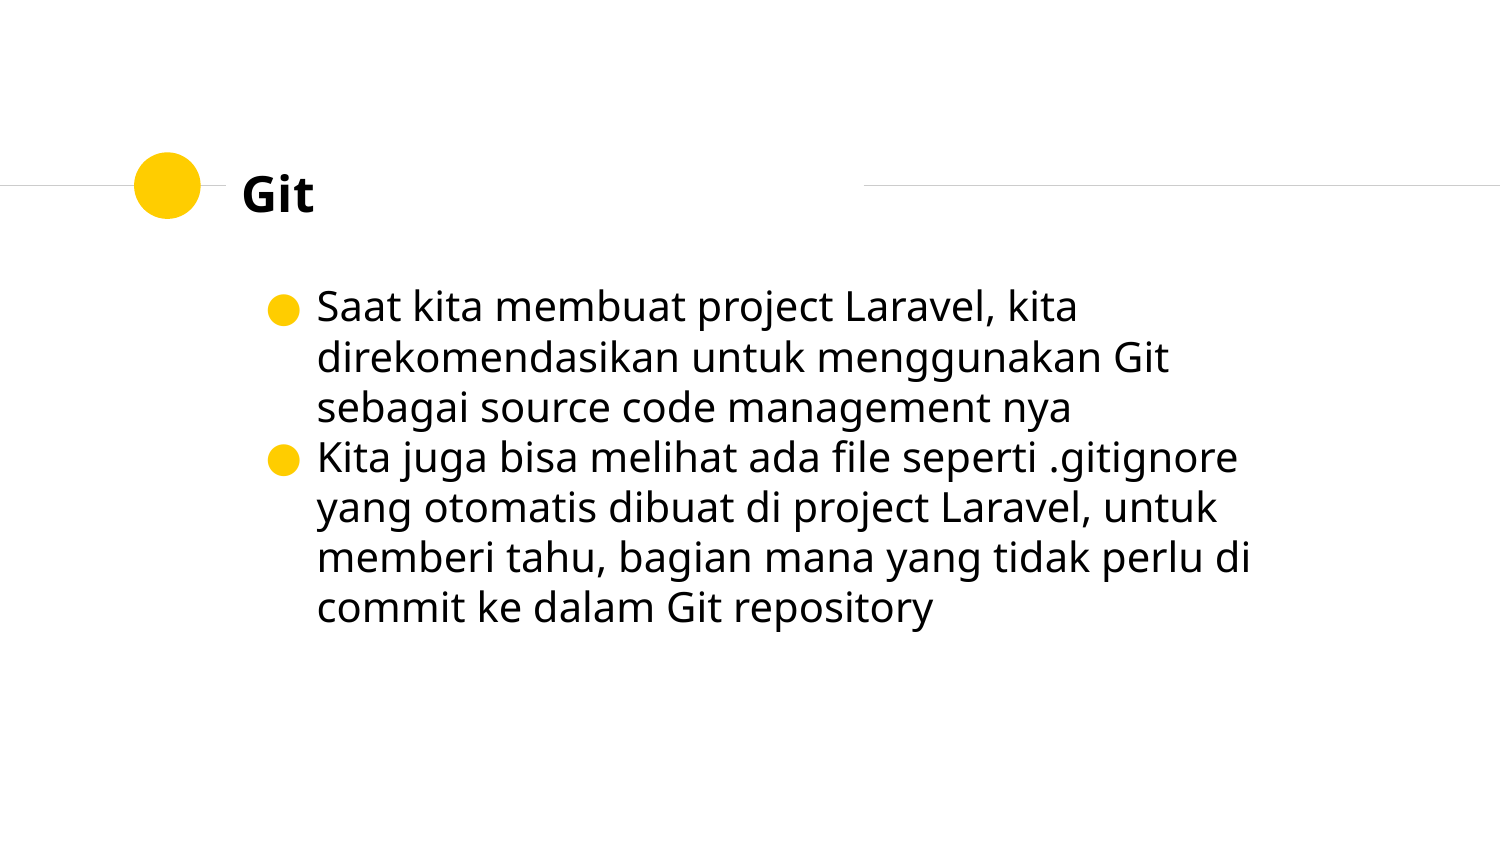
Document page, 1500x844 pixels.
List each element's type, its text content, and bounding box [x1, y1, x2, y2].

list Saat kita membuat project Laravel, kita direkomendasikan untuk menggunakan Git sebagai source code management nya Kita juga bisa melihat ada file seperti .gitignore yang otomatis dibuat di project Laravel, untuk memberi tahu, bagian mana yang tidak perlu di commit ke dalam Git repository [226, 265, 1344, 776]
title Git [226, 146, 863, 219]
